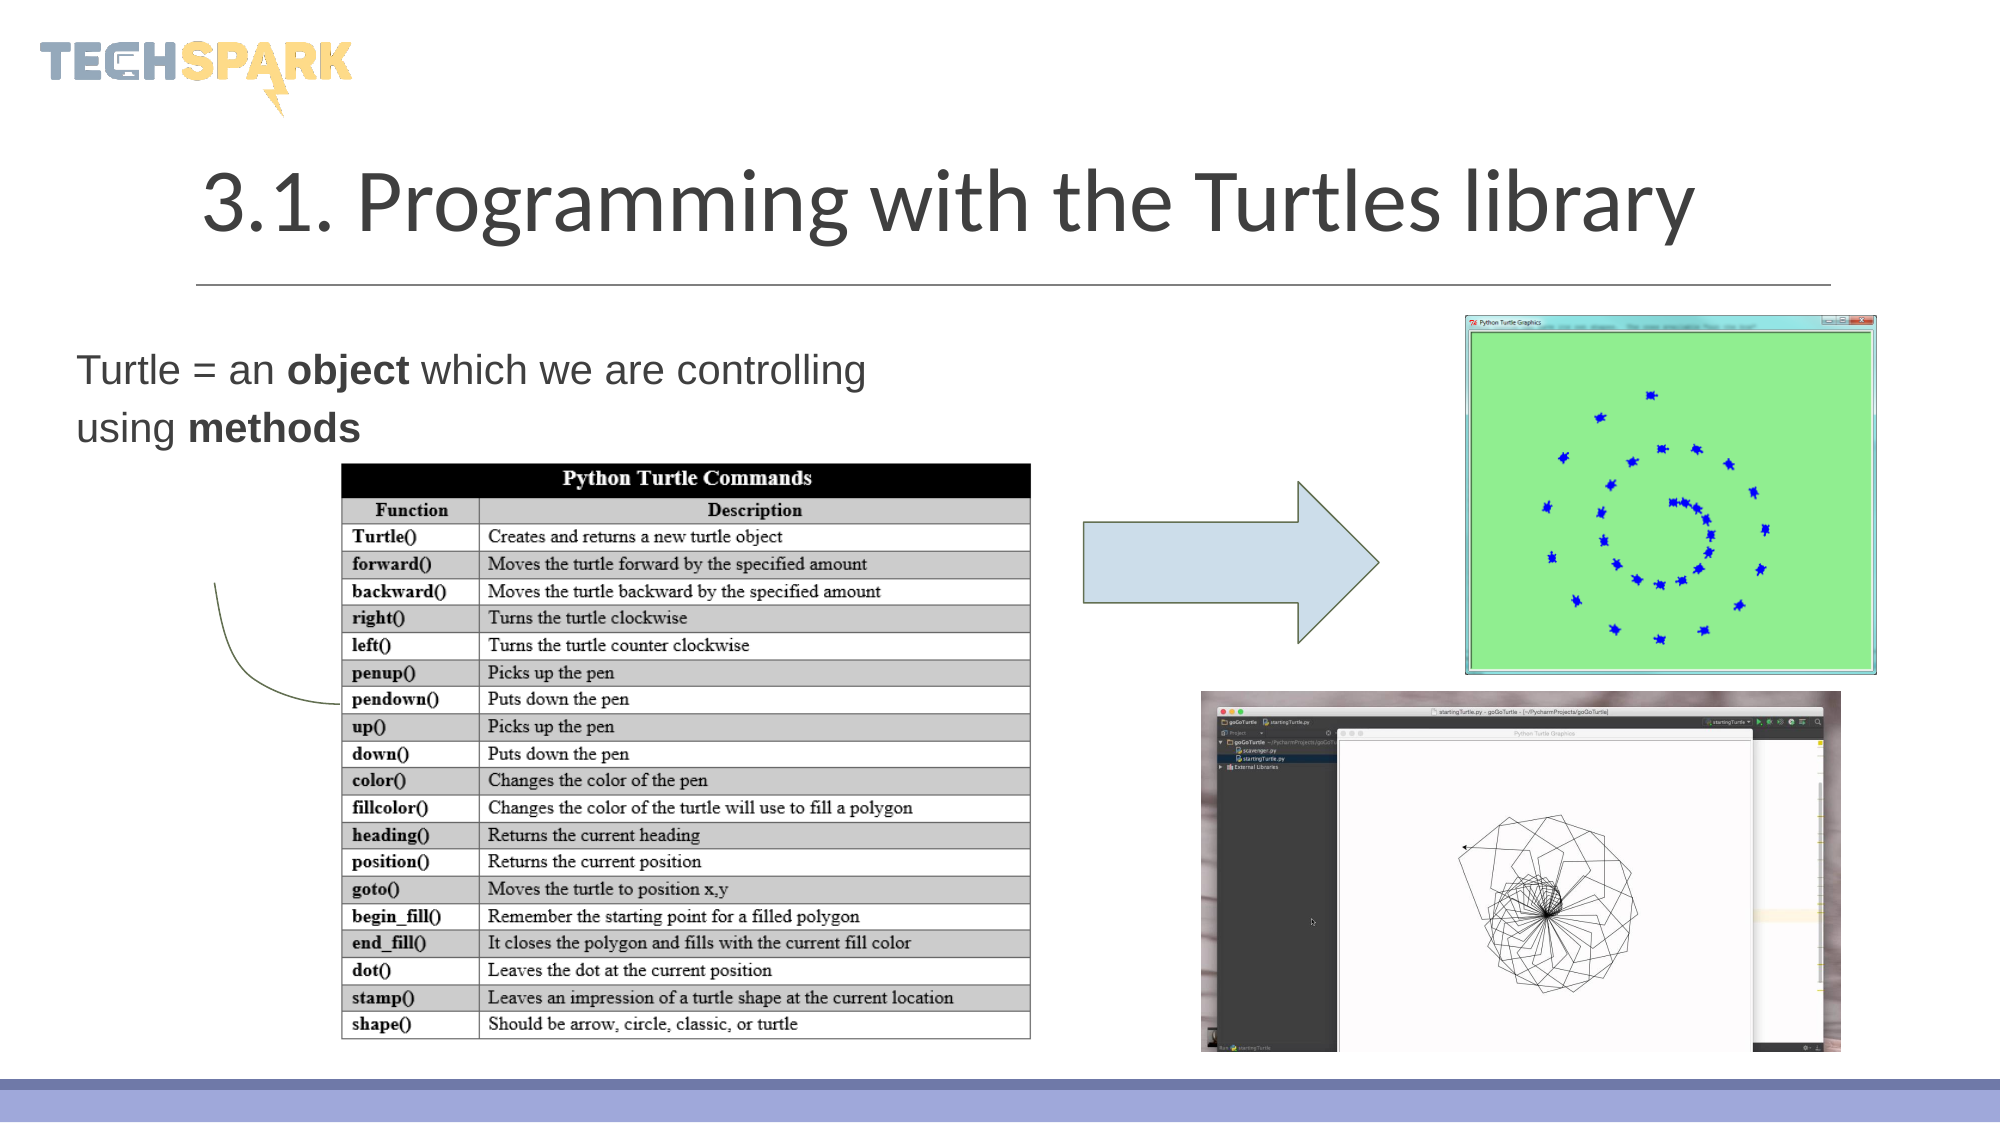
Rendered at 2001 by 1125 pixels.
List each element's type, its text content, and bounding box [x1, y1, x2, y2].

picture [339, 460, 1037, 1043]
text_box [1083, 481, 1380, 644]
title 3.1. Programming with the Turtles library [180, 122, 1830, 360]
picture [1465, 314, 1877, 676]
text_box [214, 582, 334, 705]
picture [1200, 691, 1841, 1052]
list Turtle = an object which we are controlling using methods [55, 315, 937, 810]
picture [34, 35, 357, 118]
